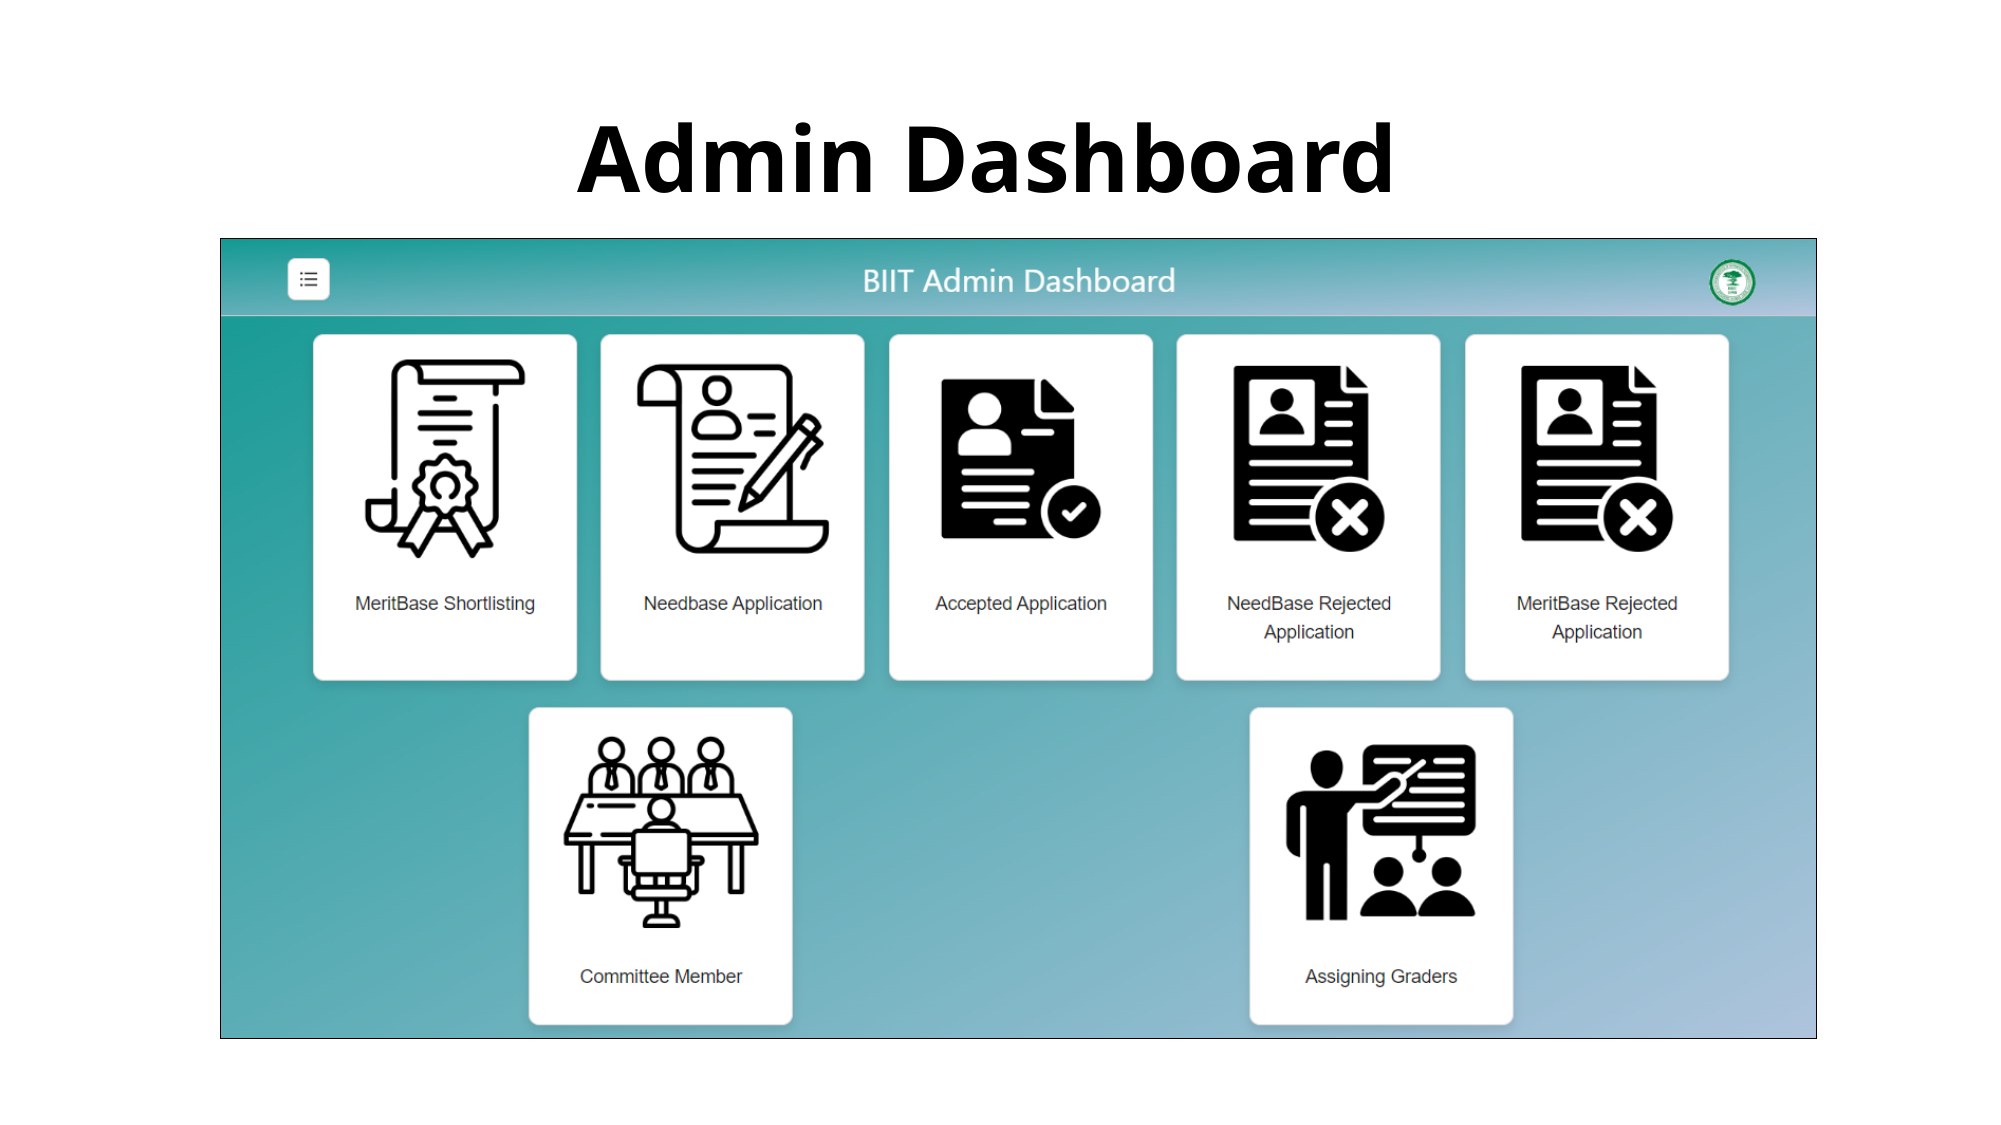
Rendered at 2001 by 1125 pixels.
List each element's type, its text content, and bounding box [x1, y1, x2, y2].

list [220, 238, 1817, 1039]
title Admin Dashboard [137, 54, 1863, 272]
